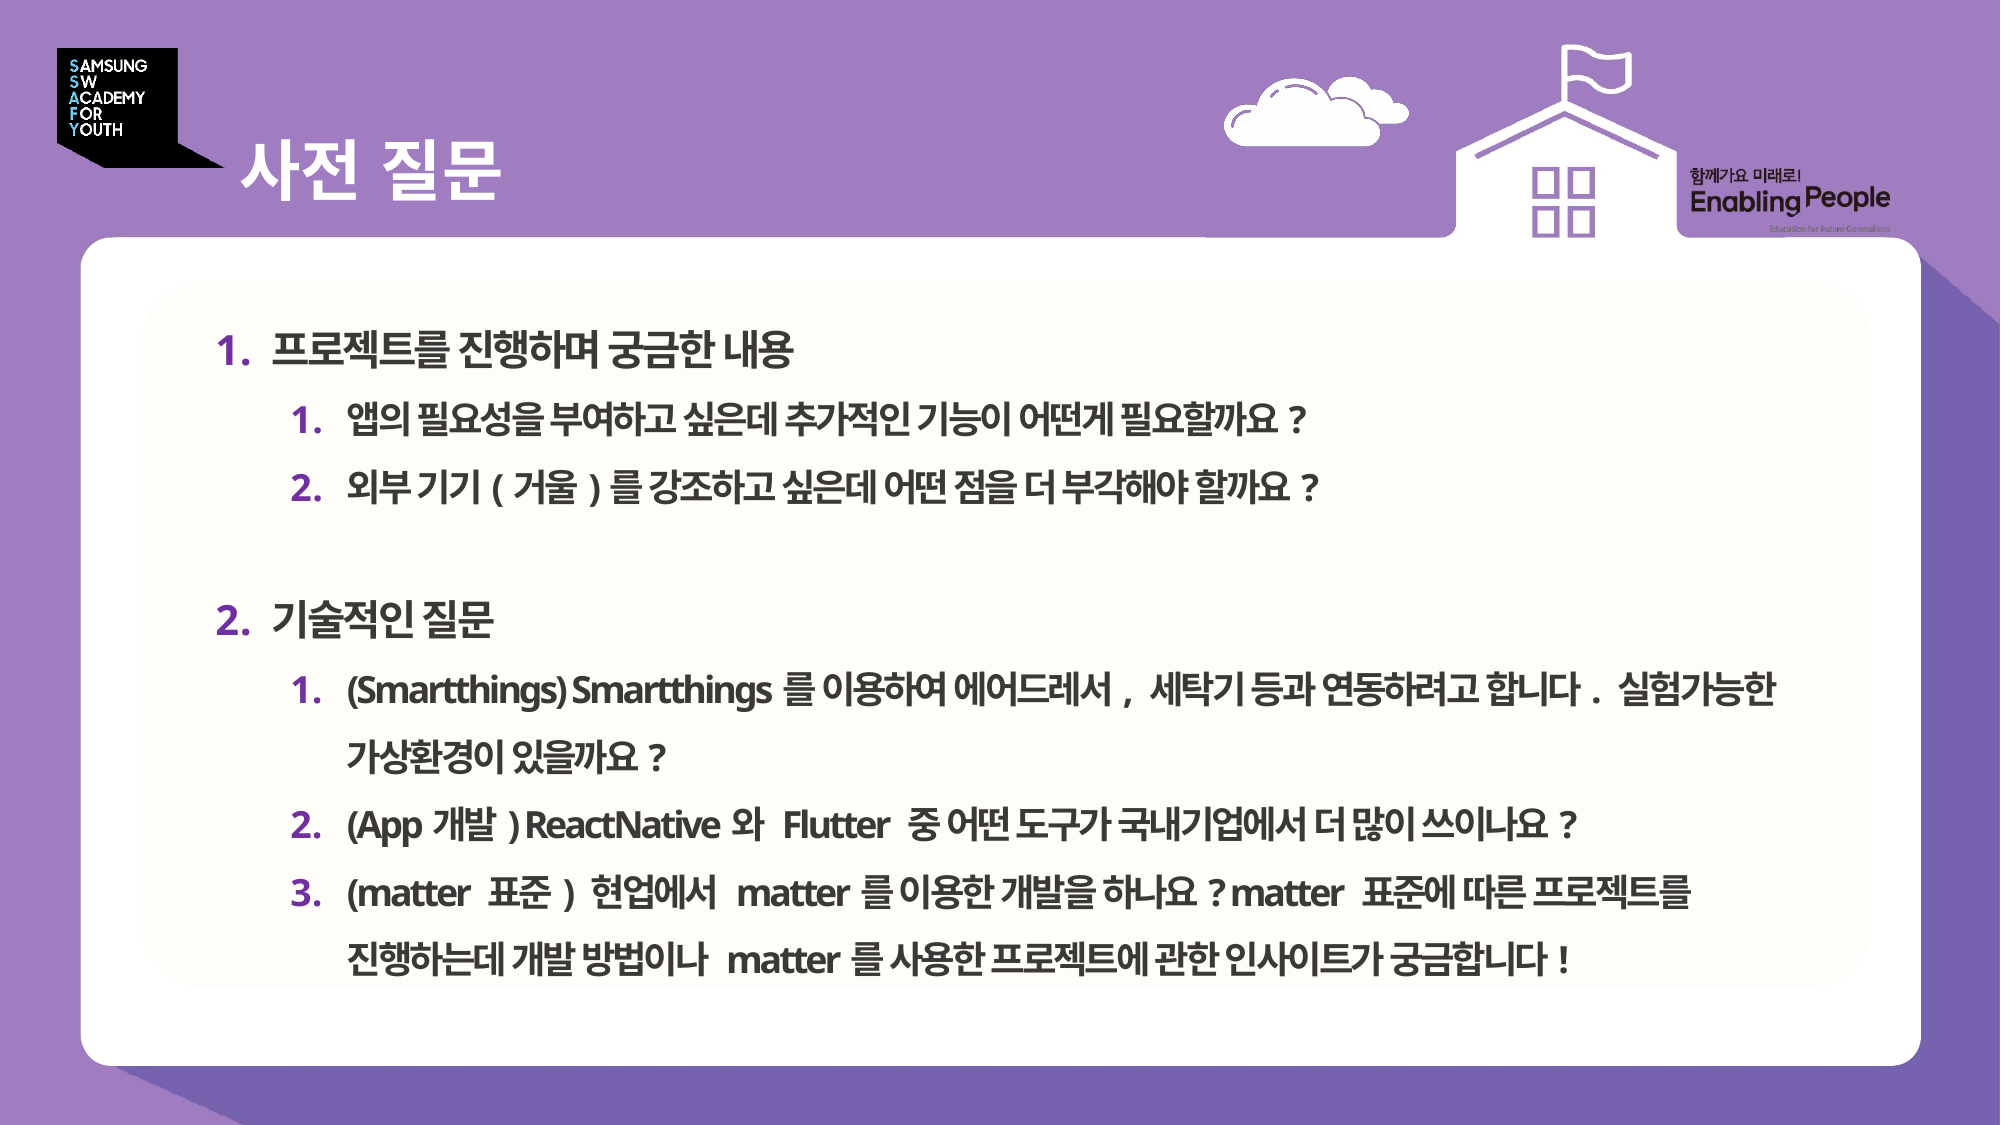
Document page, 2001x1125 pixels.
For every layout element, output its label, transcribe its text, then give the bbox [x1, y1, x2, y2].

text_box 프로젝트를 진행하며 궁금한 내용 앱의 필요성을 부여하고 싶은데 추가적인 기능이 어떤게 필요할까요? 외부 기기(거울)를 강조하고 싶은데 어떤 점을 더 부각해야 할까요? 기술적인 질문 (Smartthings) Smartthings를 이용하여 에어드레서, 세탁기 등과 연동하려고 합니다. 실험가능한 가상환경이 있을까요? (App개발) ReactNative와 Flutter 중 어떤 도구가 국내기업에서 더 많이 쓰이나요? (matter 표준) 현업에서 matter를 이용한 개발을 하나요? matter 표준에 따른 프로젝트를 진행하는데 개발 방법이나 matter를 사용한 프로젝트에 관한 인사이트가 궁금합니다! [215, 298, 1798, 982]
picture [0, 0, 2000, 1125]
text_box [142, 280, 1872, 988]
title 사전 질문 [224, 130, 1290, 215]
